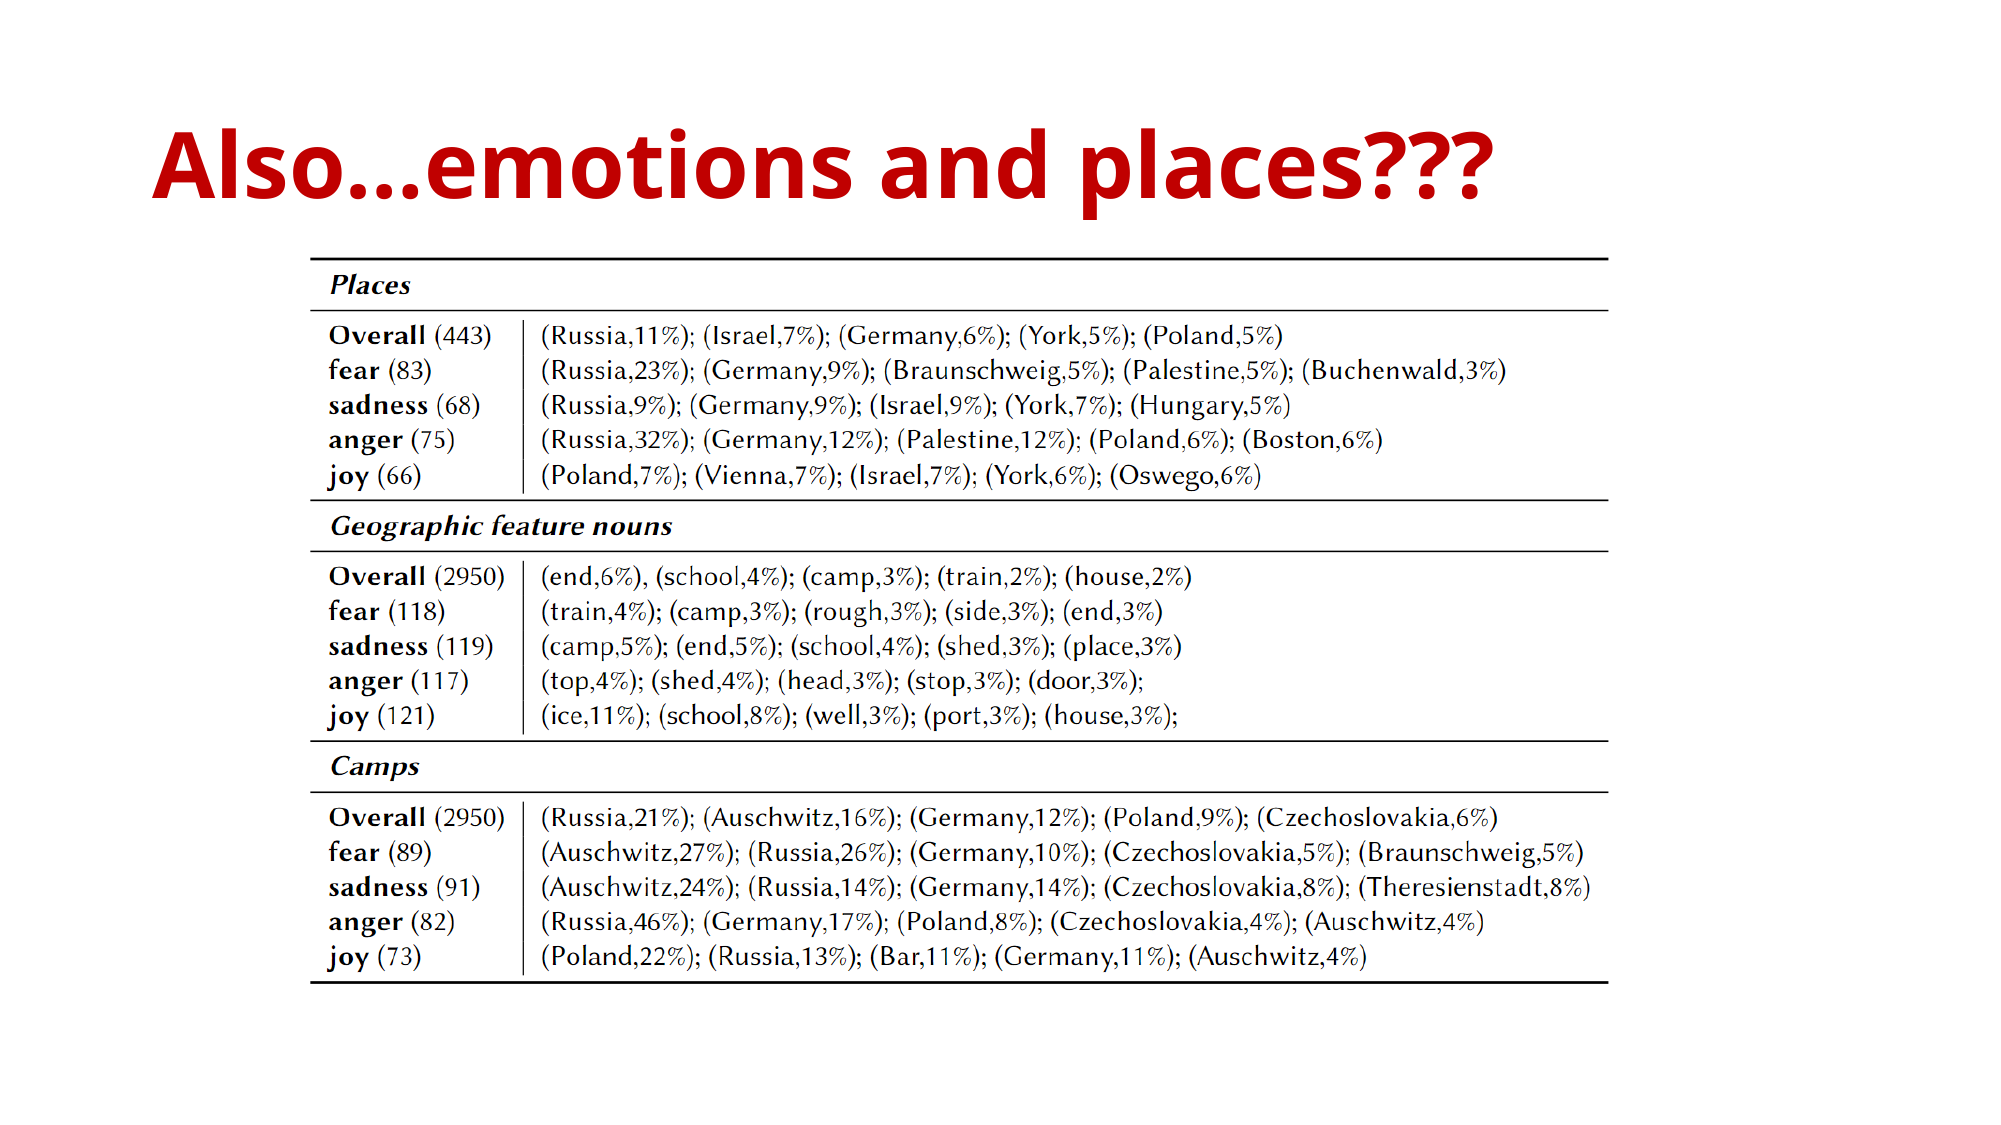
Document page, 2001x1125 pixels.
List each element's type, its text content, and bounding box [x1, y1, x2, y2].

title Also…emotions and places??? [137, 59, 1863, 278]
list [304, 251, 1617, 989]
